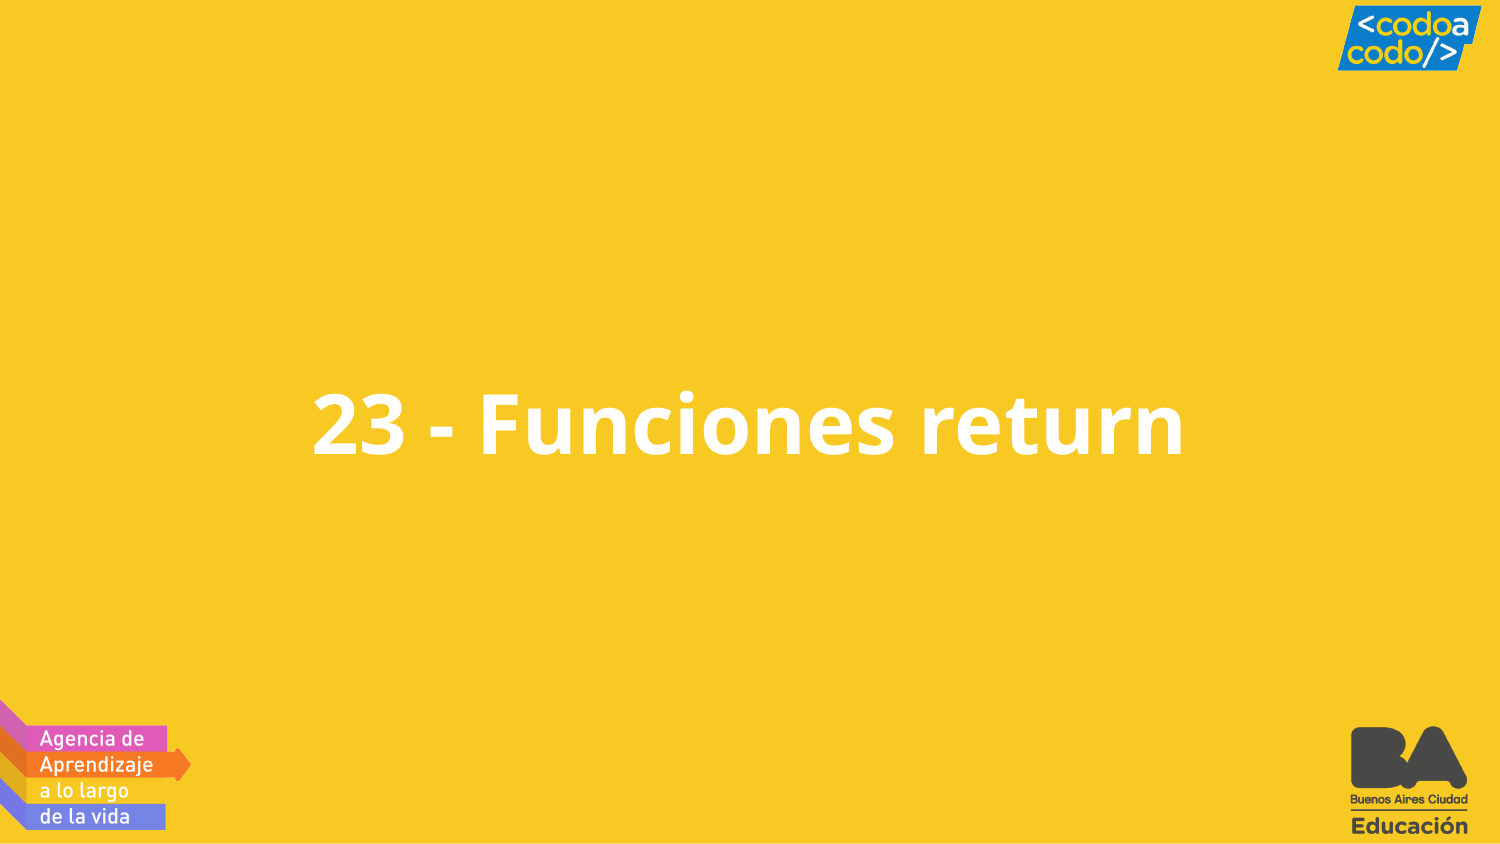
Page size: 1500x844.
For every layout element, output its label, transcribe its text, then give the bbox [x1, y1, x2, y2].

picture [1337, 5, 1482, 71]
picture [0, 699, 191, 830]
title 23 - Funciones return [90, 293, 1410, 551]
picture [1297, 668, 1500, 844]
